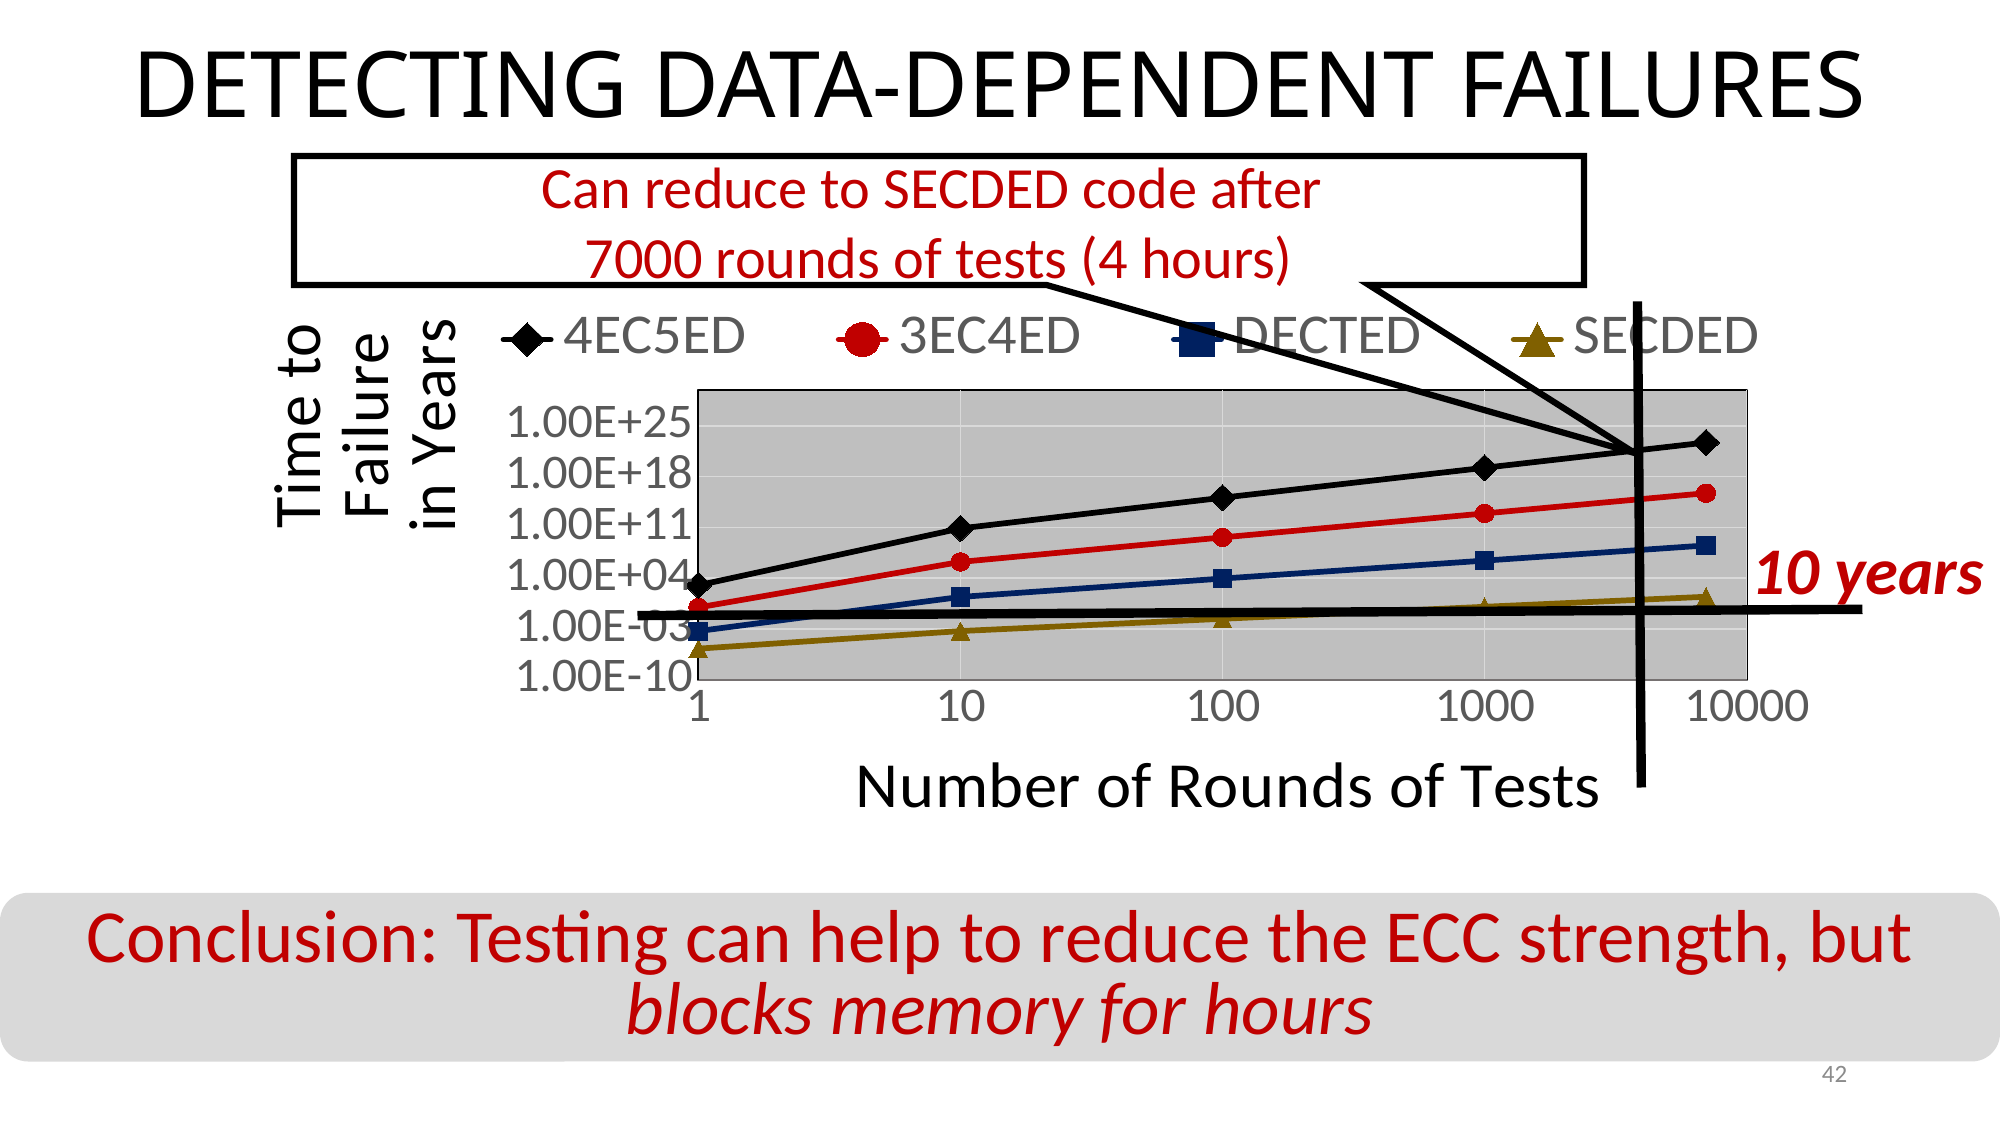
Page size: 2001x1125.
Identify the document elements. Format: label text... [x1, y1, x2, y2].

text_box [1637, 301, 1642, 788]
text_box Conclusion: Testing can help to reduce the ECC strength, but blocks memory for hours [0, 892, 2000, 1063]
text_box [637, 609, 1637, 616]
text_box 10 years [1833, 520, 1999, 616]
slide_number 42 [1412, 1042, 1863, 1103]
title DETECTING DATA-DEPENDENT FAILURES [0, 0, 2000, 197]
text_box Can reduce to SECDED code after 7000 rounds of tests (4 hours) [293, 155, 1585, 308]
chart [167, 308, 1833, 843]
chart [1642, 308, 1833, 609]
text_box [1642, 609, 1863, 616]
